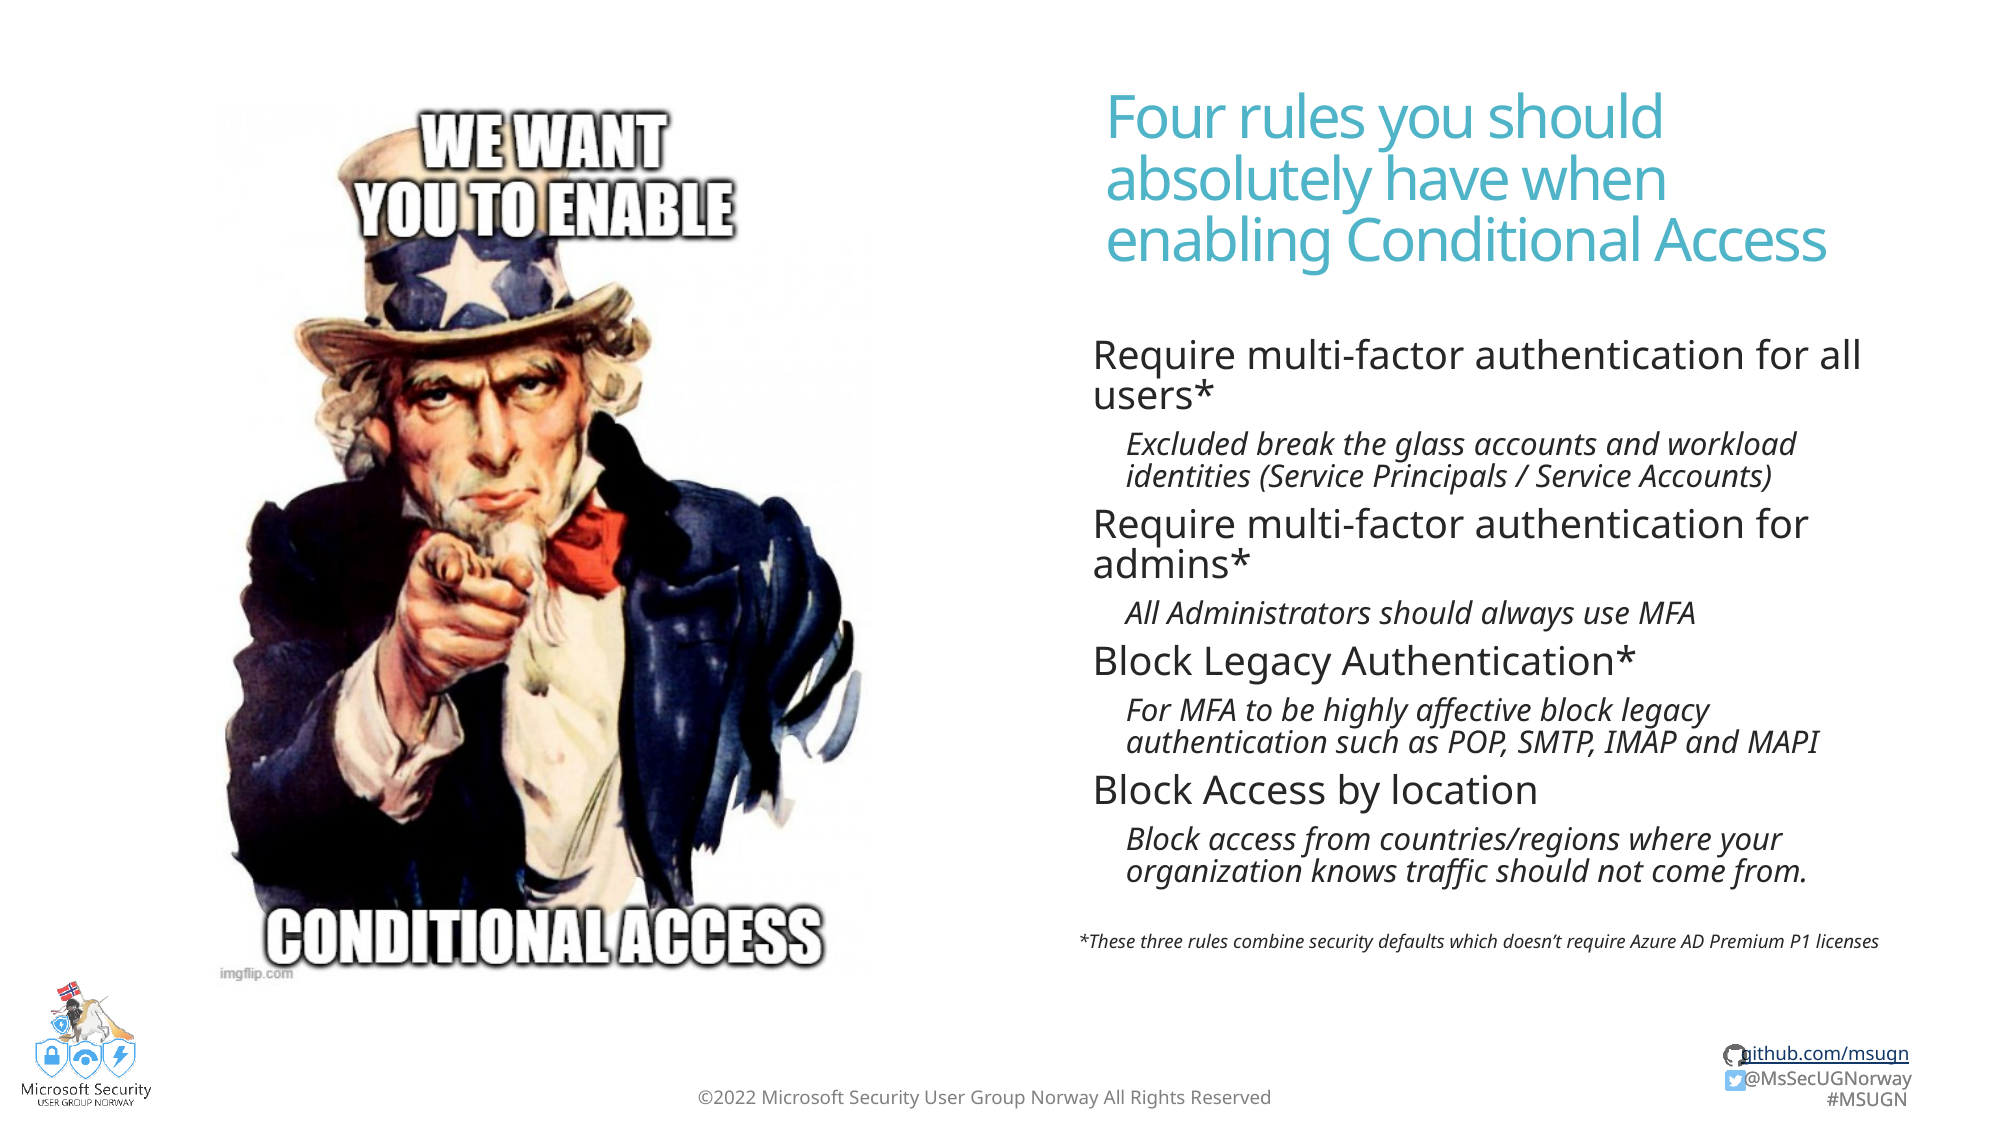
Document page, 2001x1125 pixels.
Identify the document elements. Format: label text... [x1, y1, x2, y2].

text_box Generation 1 [1725, 1070, 1746, 1091]
picture [215, 103, 873, 986]
title Four rules you should absolutely have when enabling Conditional Access [1090, 81, 1894, 329]
table_cell 30 Days (AAD P1) [1723, 1043, 1747, 1067]
picture [1741, 1050, 1747, 1060]
list Require multi-factor authentication for all users* Excluded break the glass accounts and workload identities (Service Principals / Service Accounts) Require multi-factor authentication for admins* All Administrators should always use MFA Block Legacy Authentication* For MFA to be highly affective block legacy authentication such as POP, SMTP, IMAP and MAPI Block Access by location Block access from countries/regions where your organization knows traffic should not come from. *These three rules combine security defaults which doesn’t require Azure AD Premium P1 licenses [1020, 329, 1894, 964]
